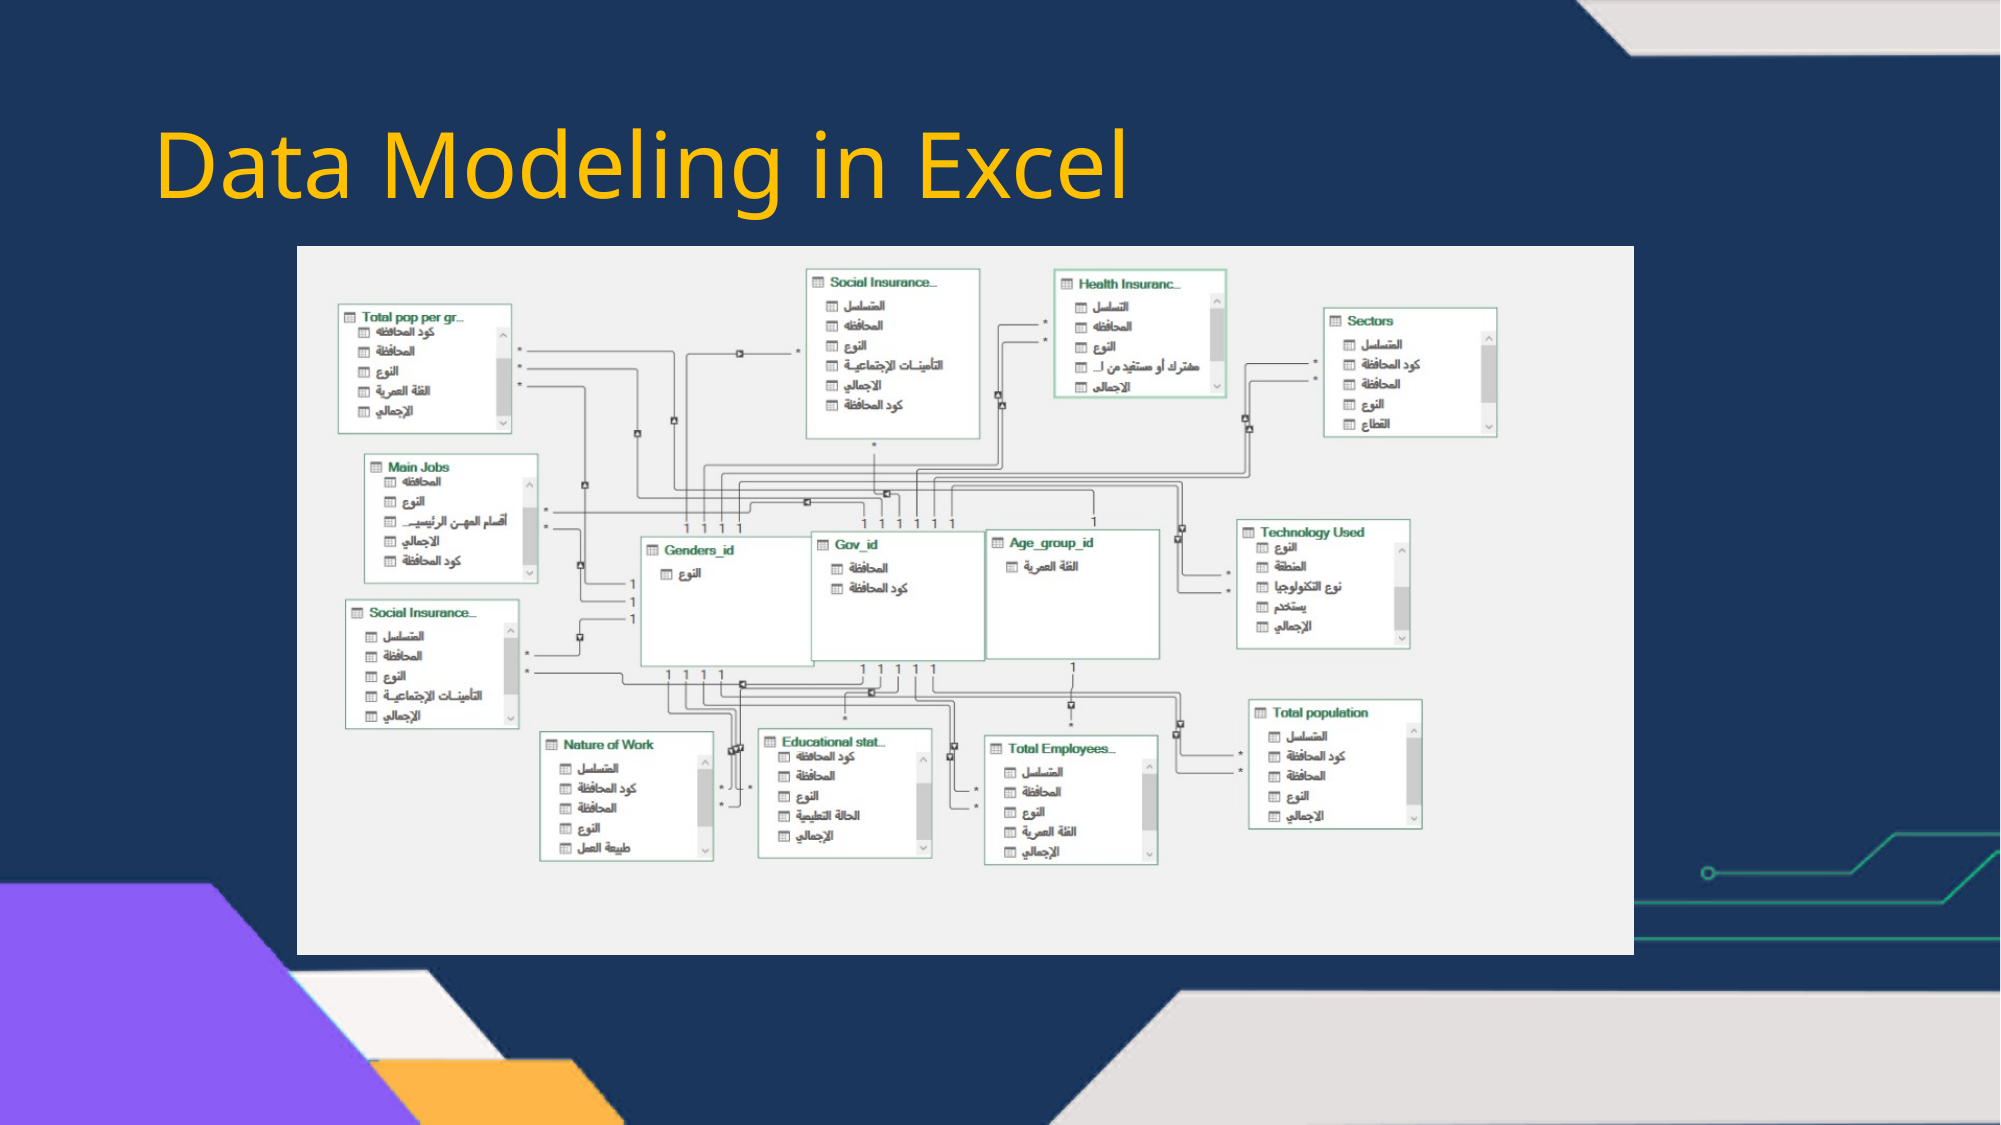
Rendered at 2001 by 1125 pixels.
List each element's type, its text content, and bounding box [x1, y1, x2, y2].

title Data Modeling in Excel [137, 59, 1863, 278]
picture [0, 0, 2001, 1125]
